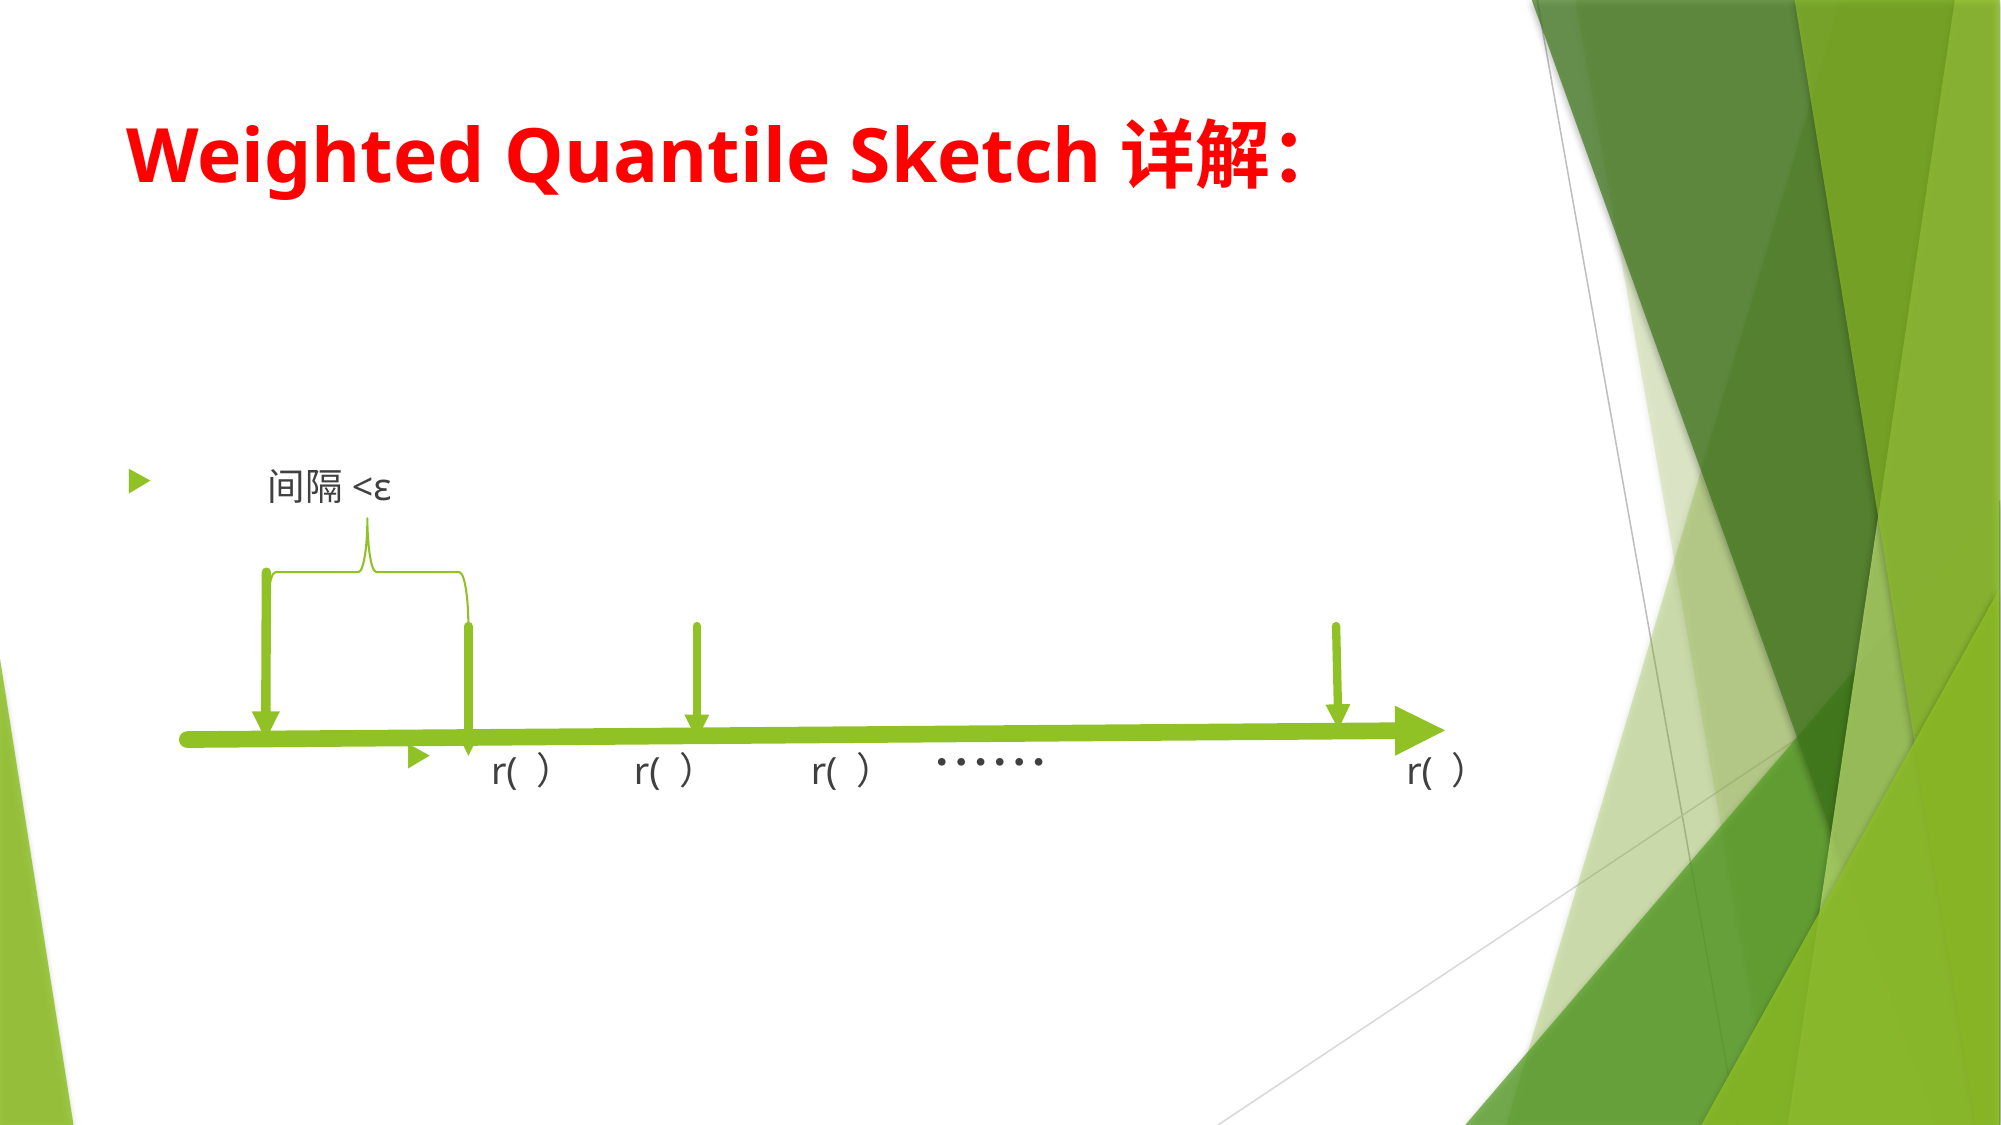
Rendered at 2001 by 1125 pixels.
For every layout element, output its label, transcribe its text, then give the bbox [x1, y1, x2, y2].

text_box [1335, 625, 1339, 730]
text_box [701, 729, 1446, 740]
title Weighted Quantile Sketch详解： [111, 99, 1522, 215]
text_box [186, 729, 260, 740]
text_box [265, 517, 470, 627]
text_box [473, 729, 691, 740]
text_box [271, 729, 463, 740]
